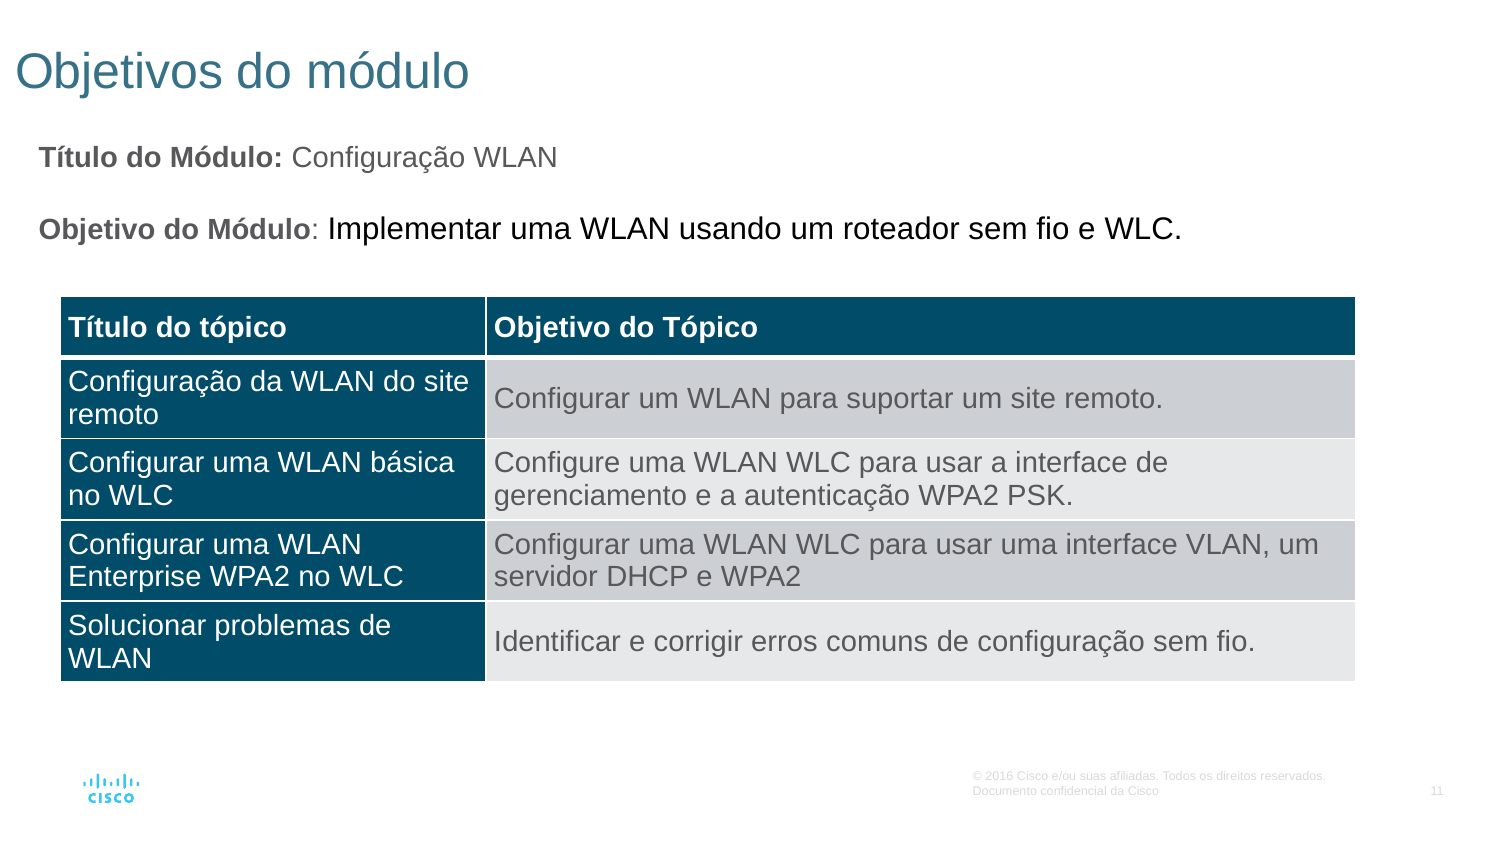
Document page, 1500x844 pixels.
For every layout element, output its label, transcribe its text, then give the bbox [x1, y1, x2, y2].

table_cell Configurar uma WLAN WLC para usar uma interface VLAN, um servidor DHCP e WPA2 [487, 521, 1355, 600]
list Título do Módulo: Configuração WLAN Objetivo do Módulo: Implementar uma WLAN usando um roteador sem fio e WLC. [23, 131, 1476, 256]
title Objetivos do módulo [0, 6, 1500, 131]
table_header Objetivo do Tópico [487, 297, 1355, 355]
table_cell Configurar uma WLAN básica no WLC [61, 439, 485, 519]
table_cell Configurar um WLAN para suportar um site remoto. [487, 360, 1355, 438]
table_cell Configurar uma WLAN Enterprise WPA2 no WLC [61, 521, 485, 600]
table_header Título do tópico [61, 297, 485, 355]
table_cell Configure uma WLAN WLC para usar a interface de gerenciamento e a autenticação WPA2 PSK. [487, 439, 1355, 519]
table_cell Identificar e corrigir erros comuns de configuração sem fio. [487, 602, 1355, 681]
table_cell Solucionar problemas de WLAN [61, 602, 485, 681]
table_cell Configuração da WLAN do site remoto [61, 360, 485, 438]
